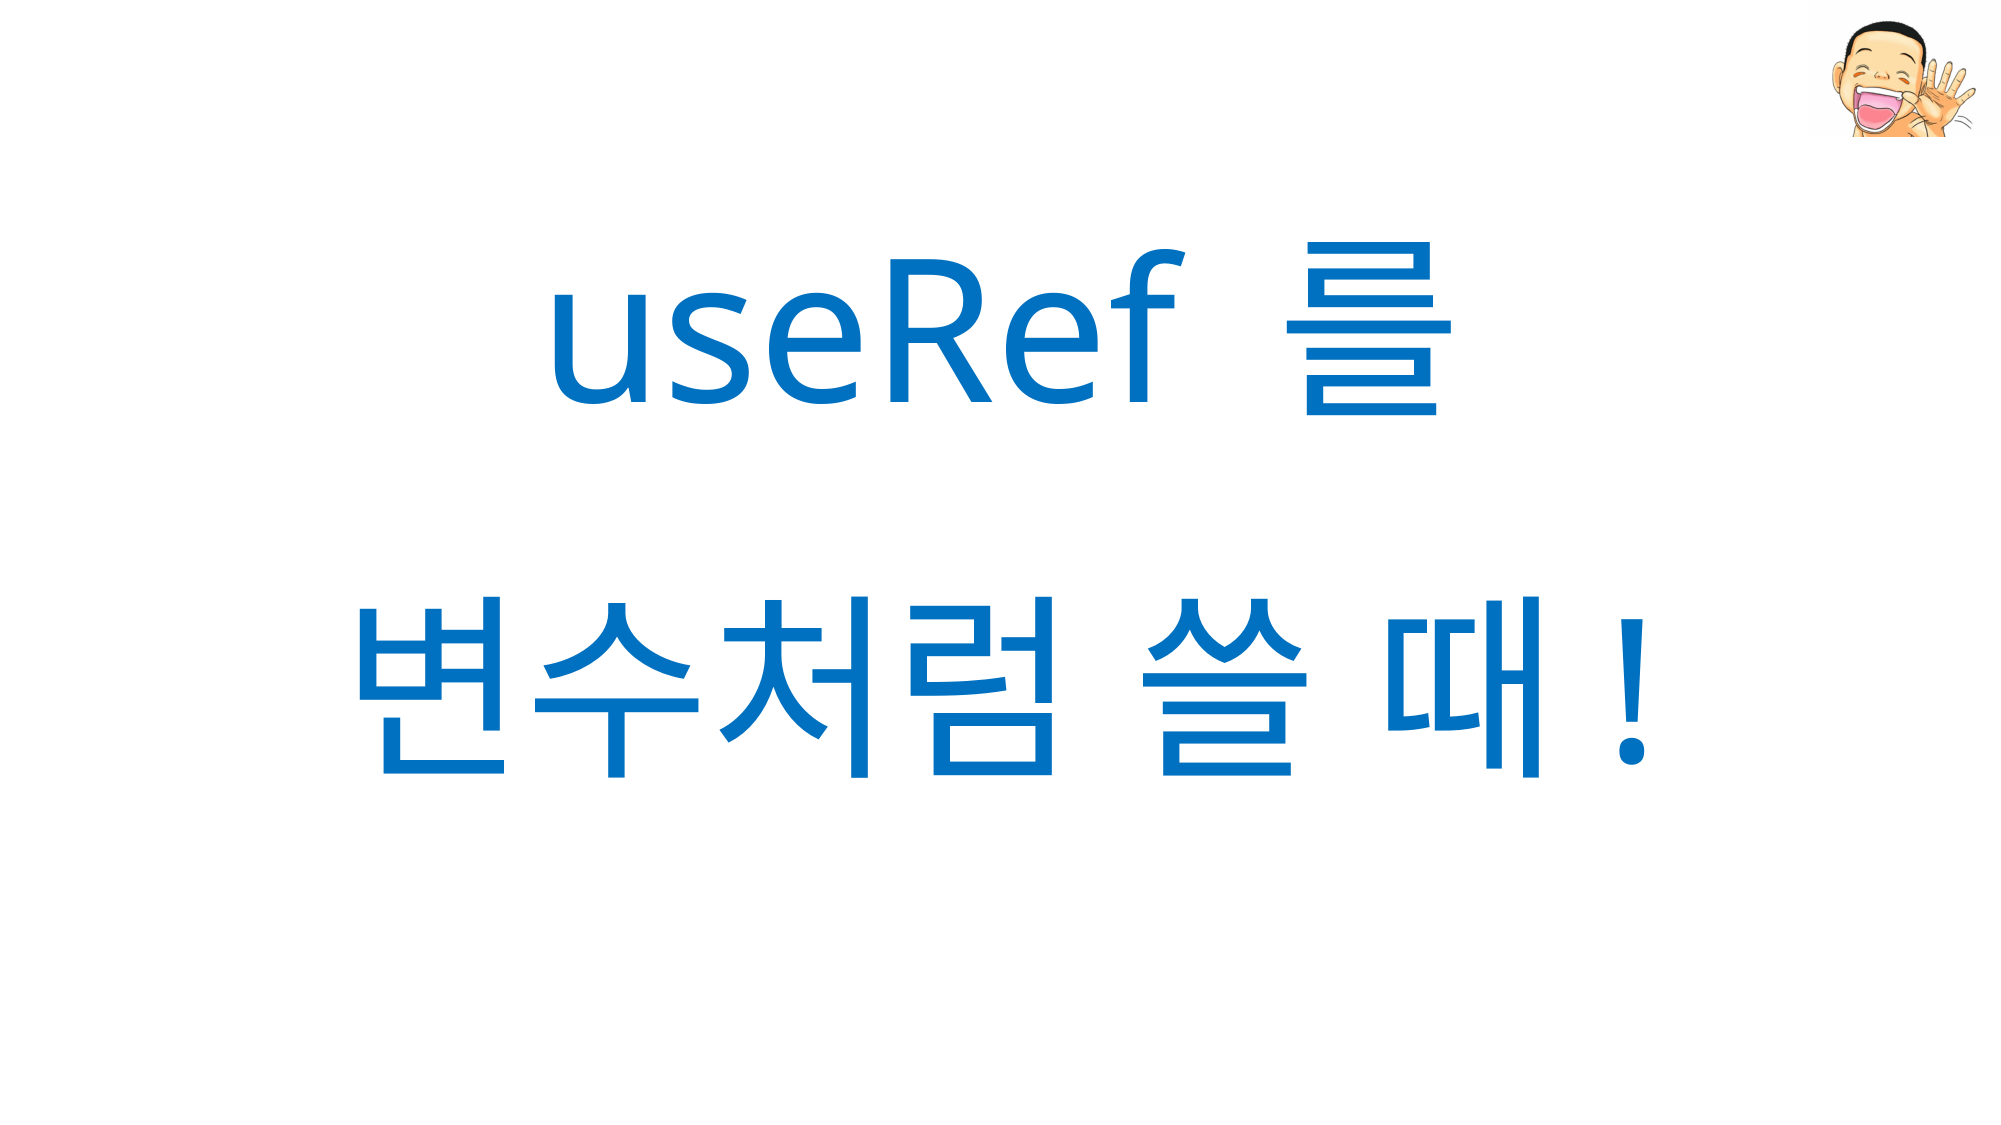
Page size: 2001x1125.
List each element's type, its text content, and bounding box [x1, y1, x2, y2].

picture [1808, 0, 2000, 75]
text_box useRef 를 변수처럼 쓸 때! [0, 75, 2000, 810]
